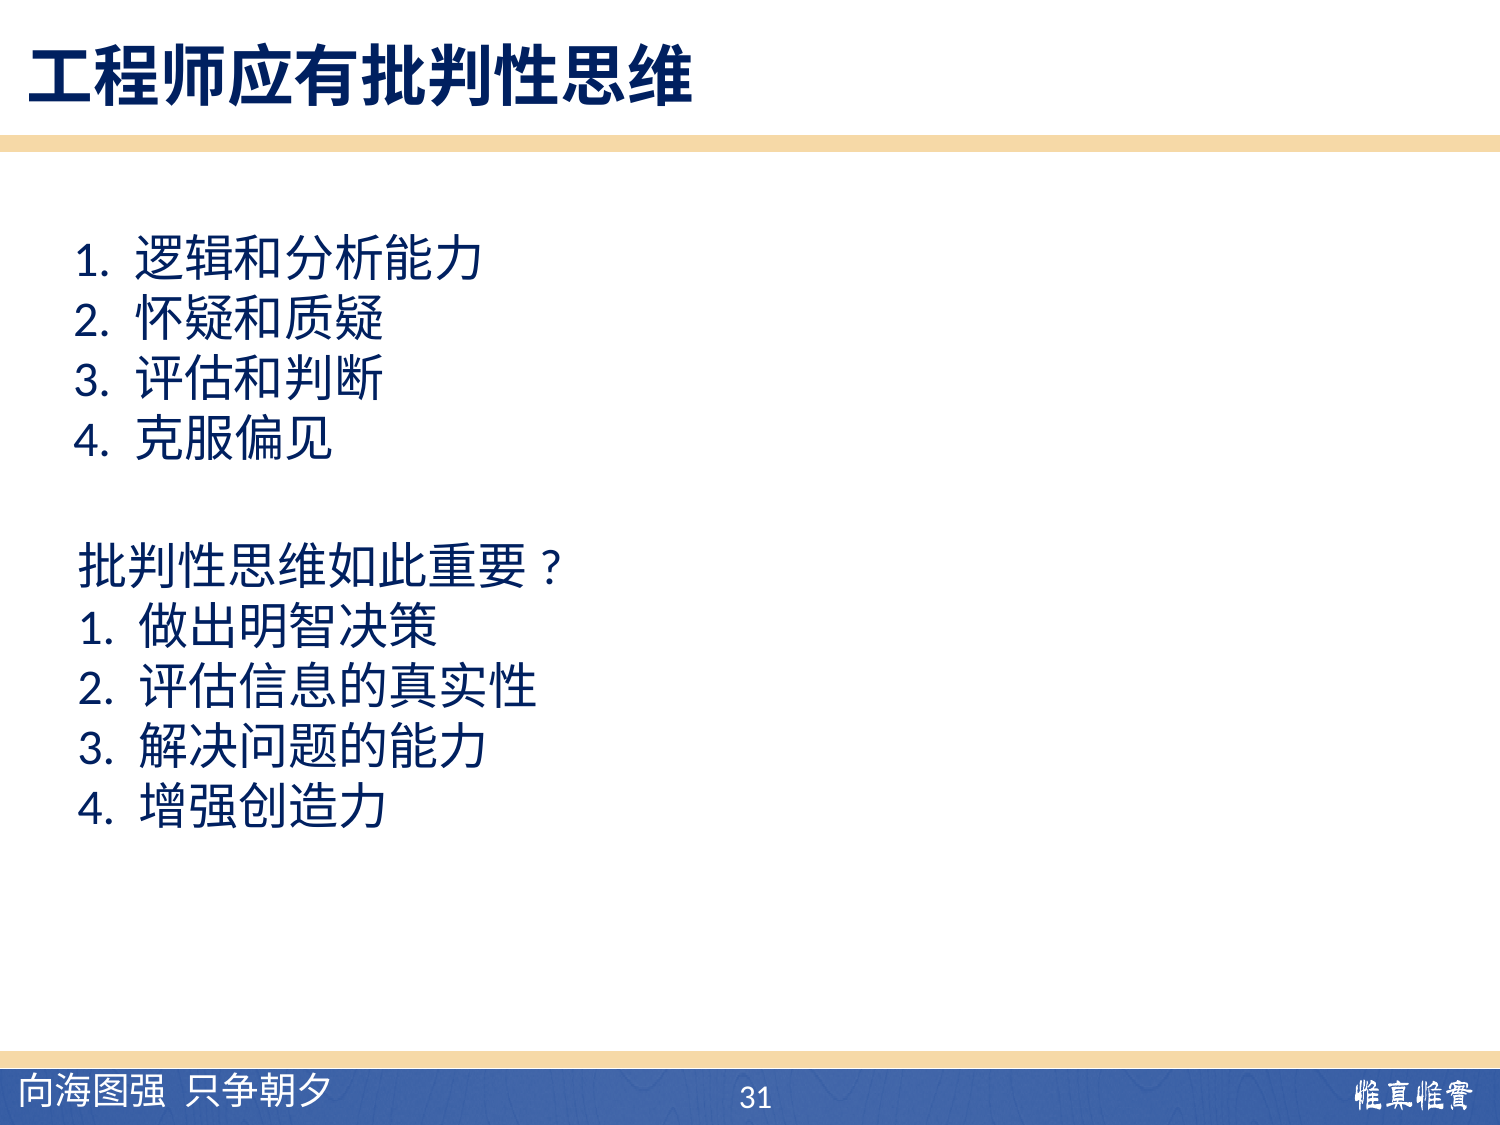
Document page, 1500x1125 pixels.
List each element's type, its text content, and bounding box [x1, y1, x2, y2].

text_box 1. 逻辑和分析能力 2. 怀疑和质疑 3. 评估和判断 4. 克服偏见 [58, 219, 499, 474]
slide_number 31 [586, 1065, 925, 1125]
text_box 批判性思维如此重要? 1. 做出明智决策 2. 评估信息的真实性 3. 解决问题的能力 4. 增强创造力 [62, 526, 578, 842]
text_box 工程师应有批判性思维 [12, 26, 710, 122]
